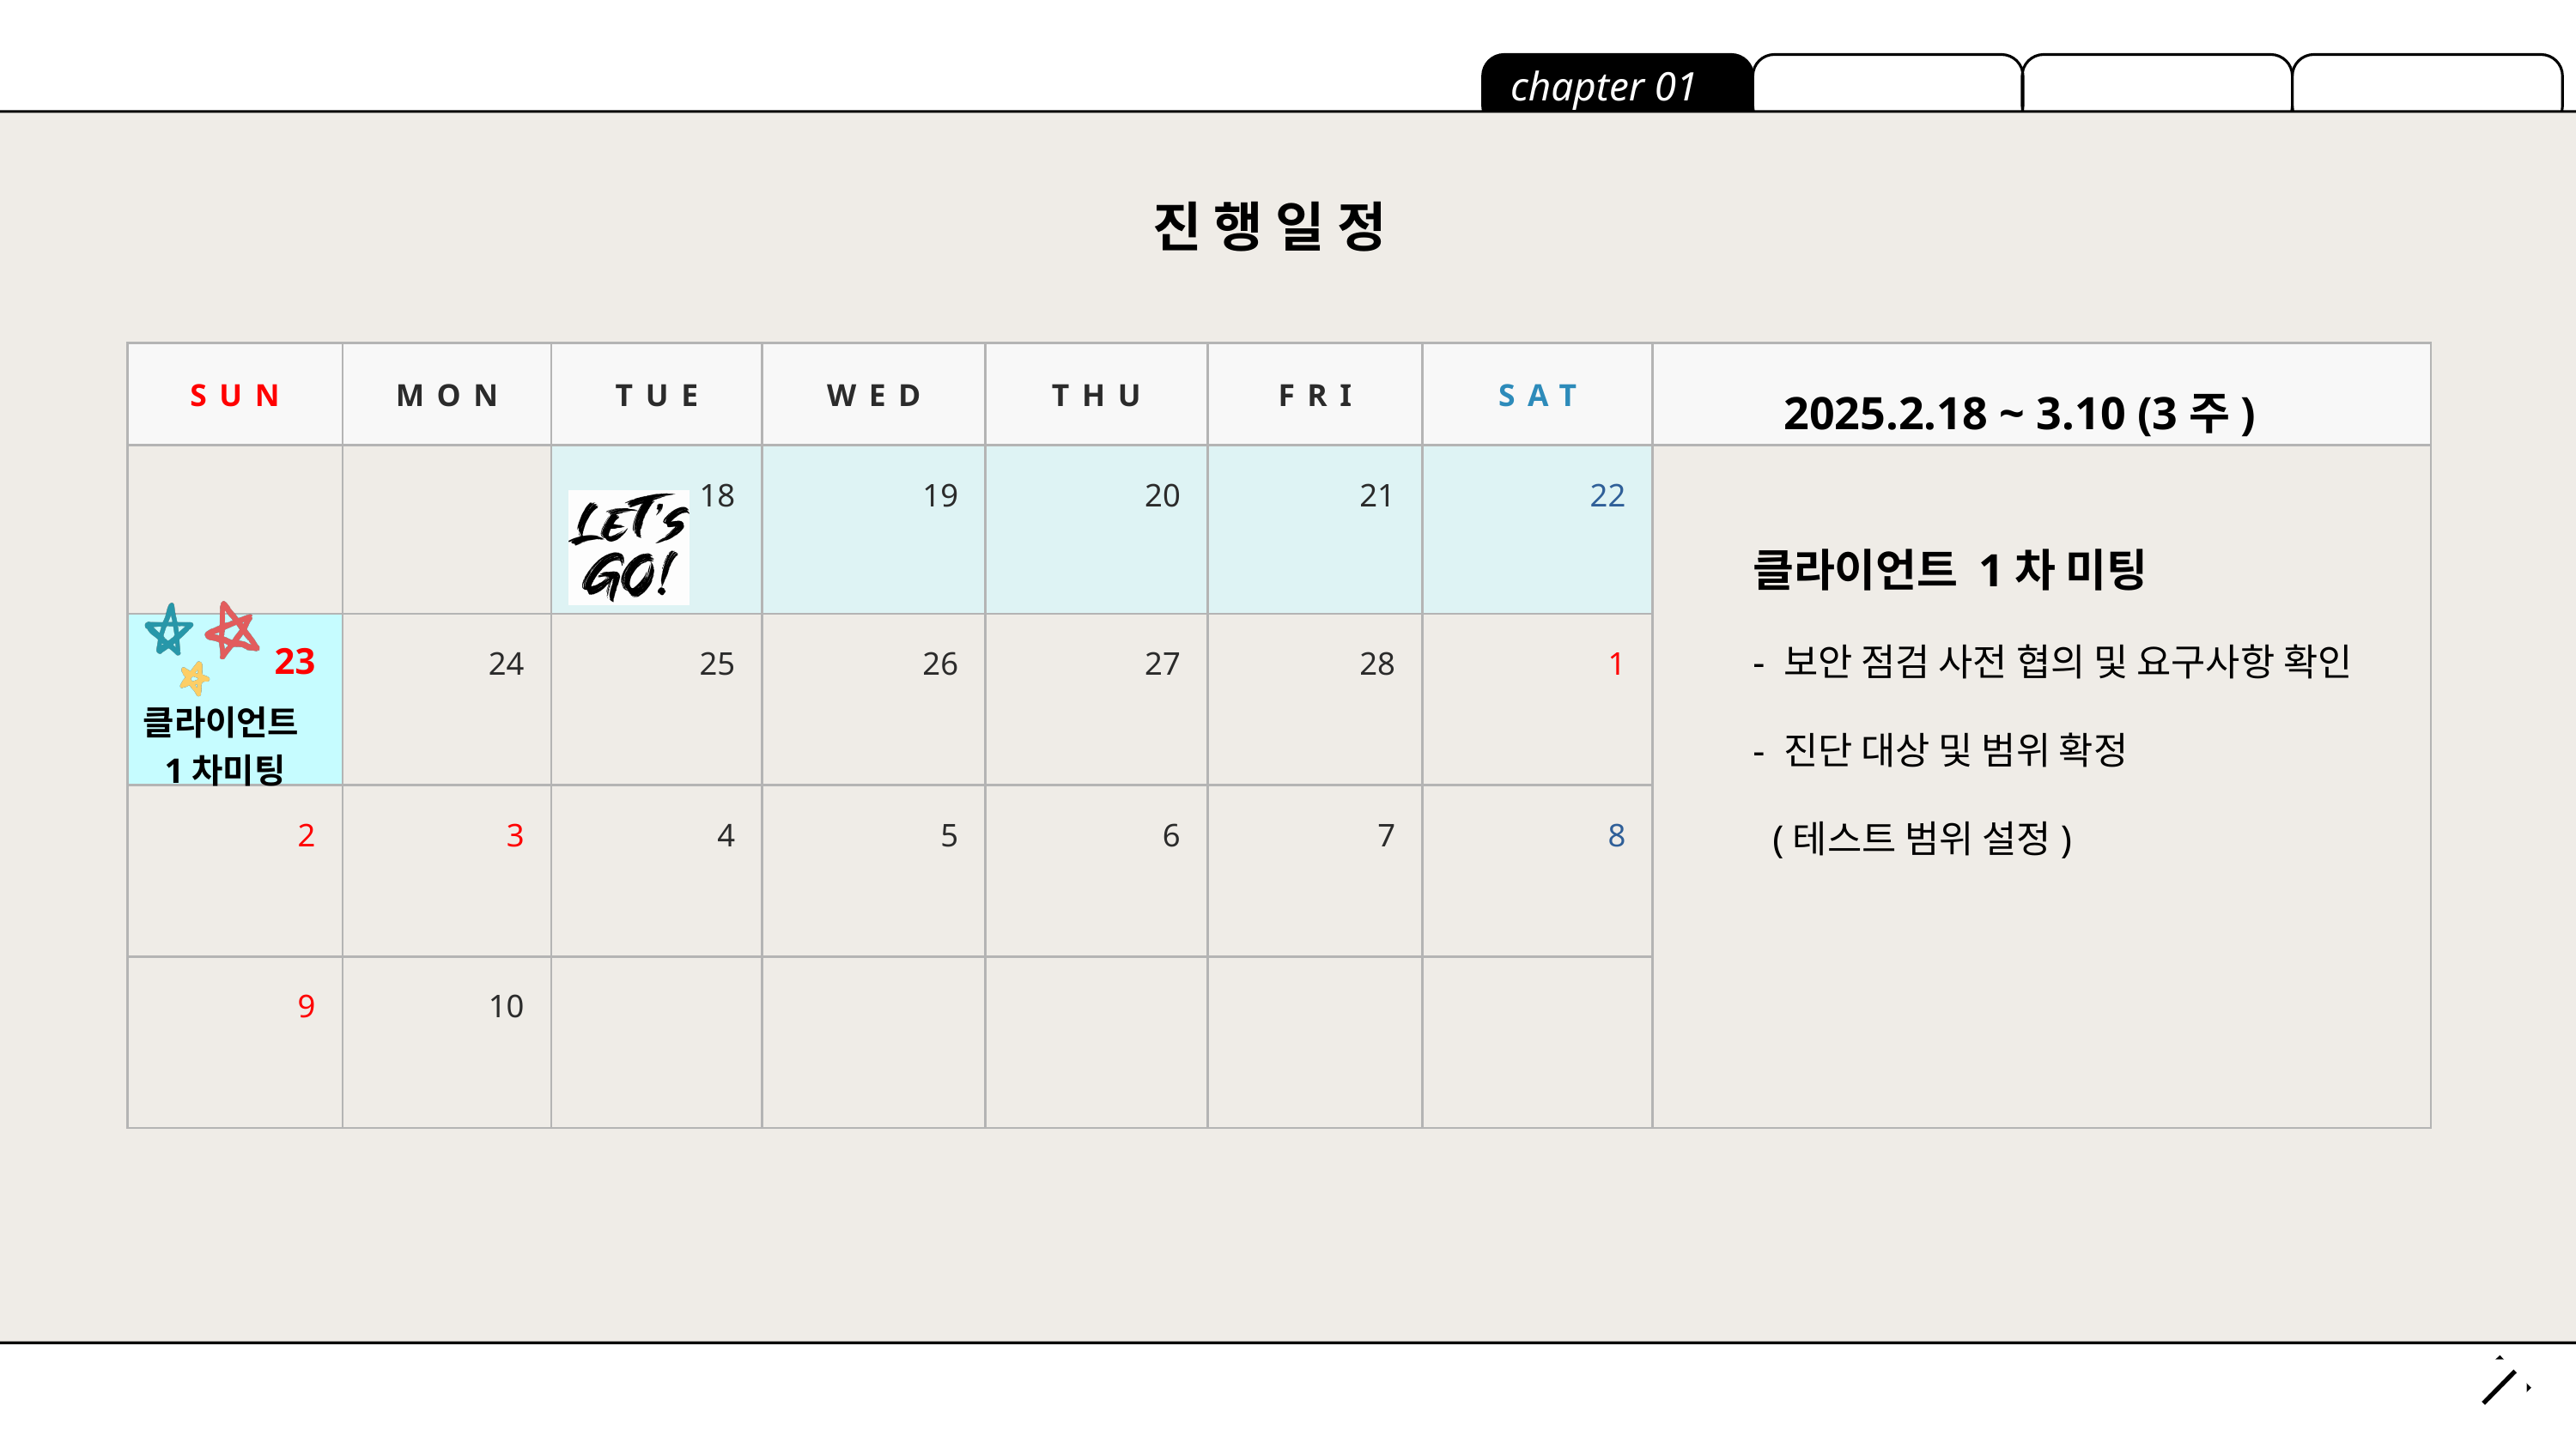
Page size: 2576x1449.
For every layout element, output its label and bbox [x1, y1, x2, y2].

text_box [287, 1039, 1198, 1261]
text_box [0, 111, 2576, 1343]
picture [568, 490, 690, 606]
text_box [2467, 1355, 2531, 1420]
text_box [2021, 54, 2290, 108]
text_box [1482, 54, 1753, 108]
text_box [2292, 54, 2563, 108]
text_box [1754, 54, 2020, 108]
